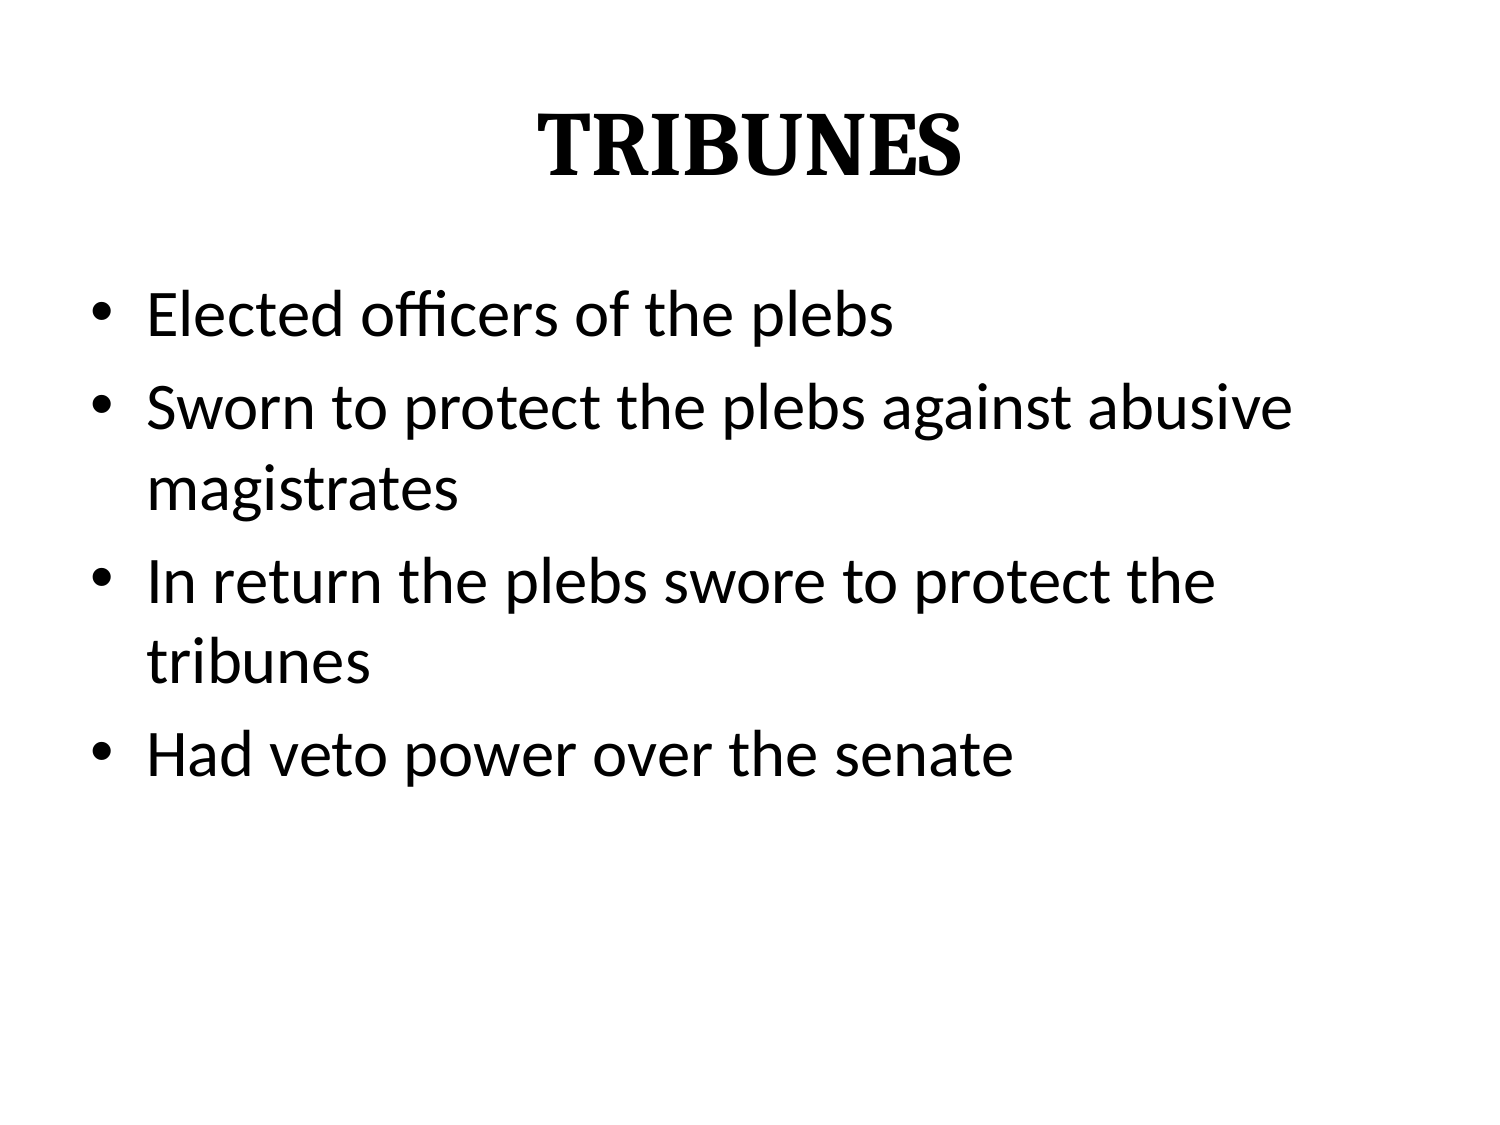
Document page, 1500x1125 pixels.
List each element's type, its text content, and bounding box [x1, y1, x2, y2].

list Elected officers of the plebs Sworn to protect the plebs against abusive magistrates In return the plebs swore to protect the tribunes Had veto power over the senate [75, 262, 1425, 1005]
title Tribunes [75, 45, 1425, 233]
